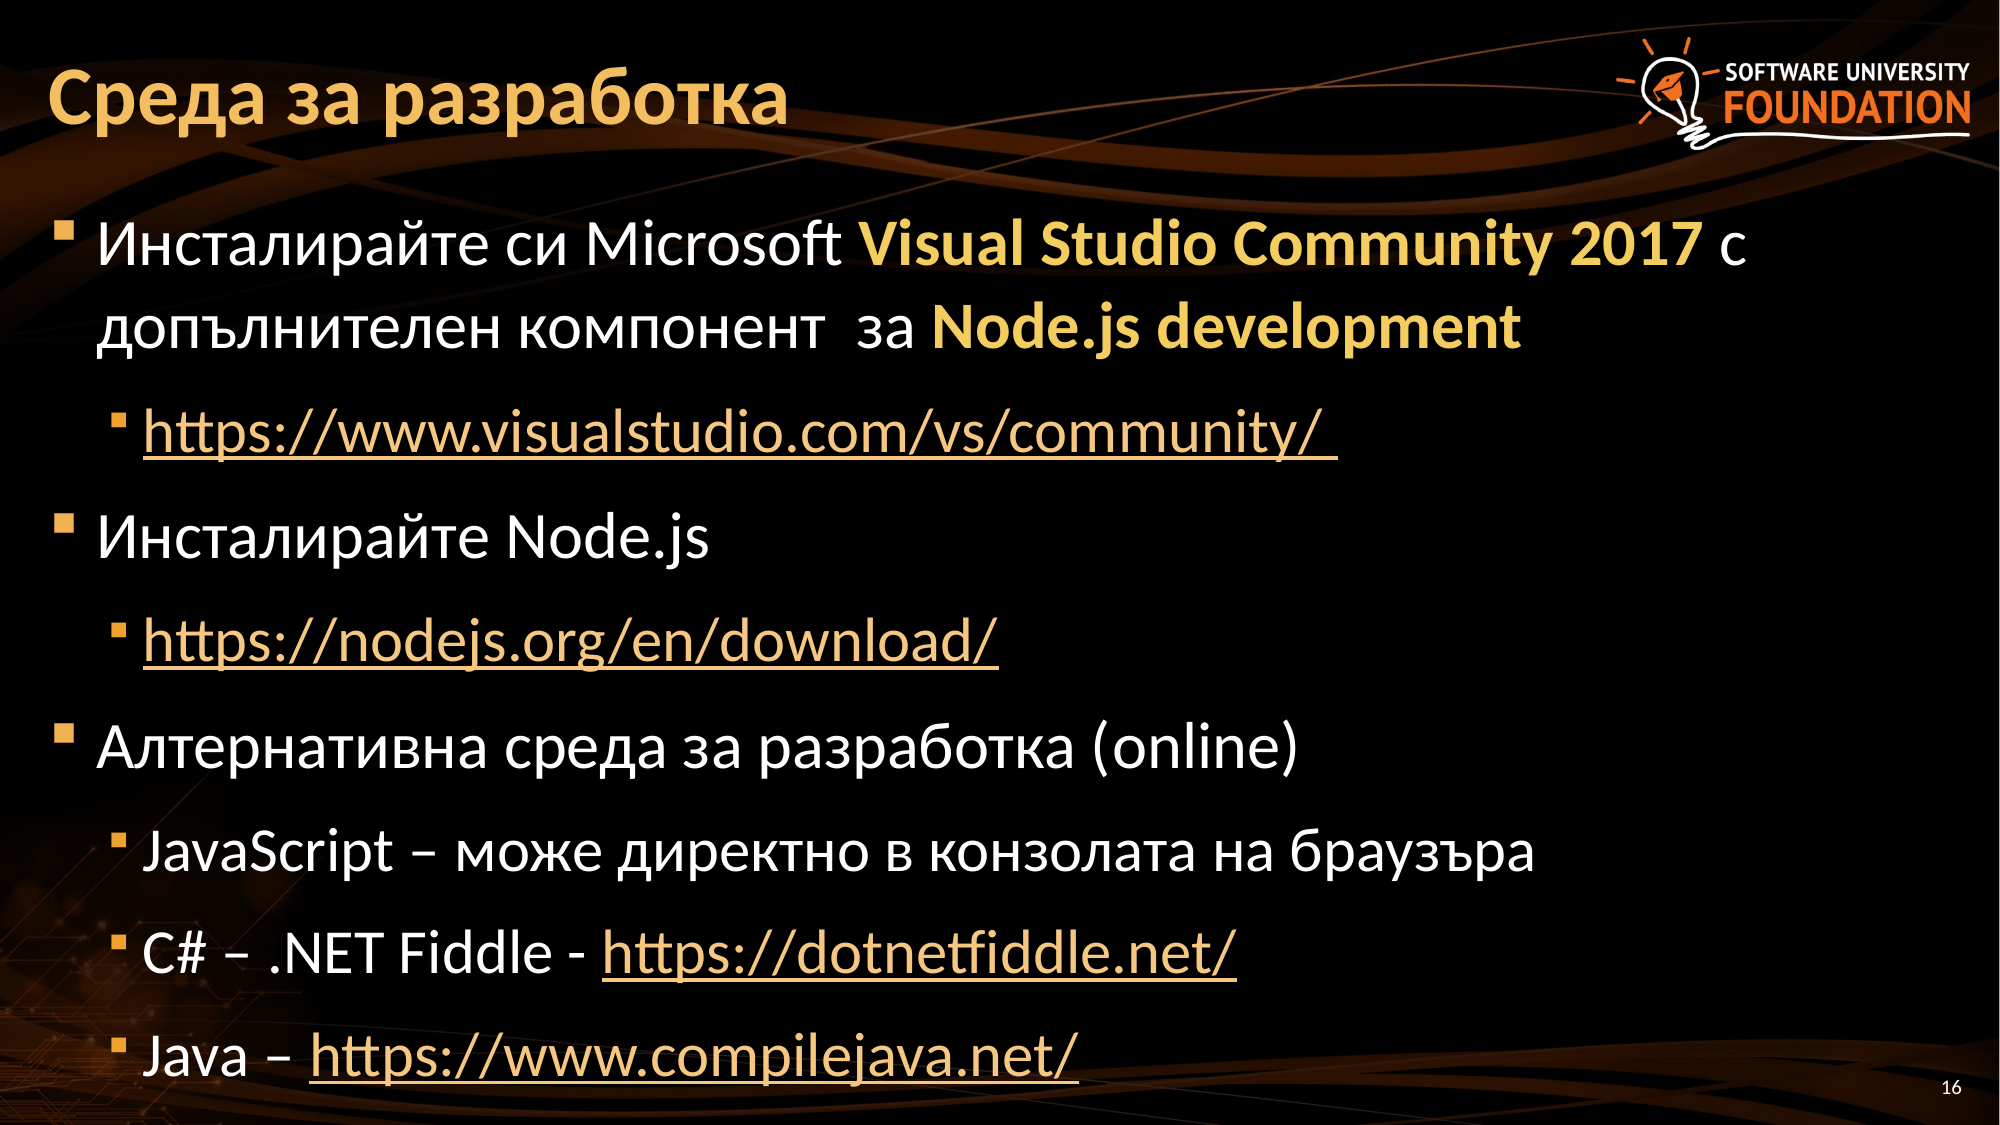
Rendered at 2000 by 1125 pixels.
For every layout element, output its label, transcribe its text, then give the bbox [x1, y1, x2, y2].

list Инсталирайте си Microsoft Visual Studio Community 2017 с допълнителен компонент за Node.js development https://www.visualstudio.com/vs/community/ Инсталирайте Node.js https://nodejs.org/en/download/ Алтернативна среда за разработка (online) JavaScript – може директно в конзолата на браузъра C# – .NET Fiddle - https://dotnetfiddle.net/ Java – https://www.compilejava.net/ [31, 188, 1968, 1103]
picture [0, 0, 2000, 1125]
title Среда за разработка [30, 6, 1602, 189]
